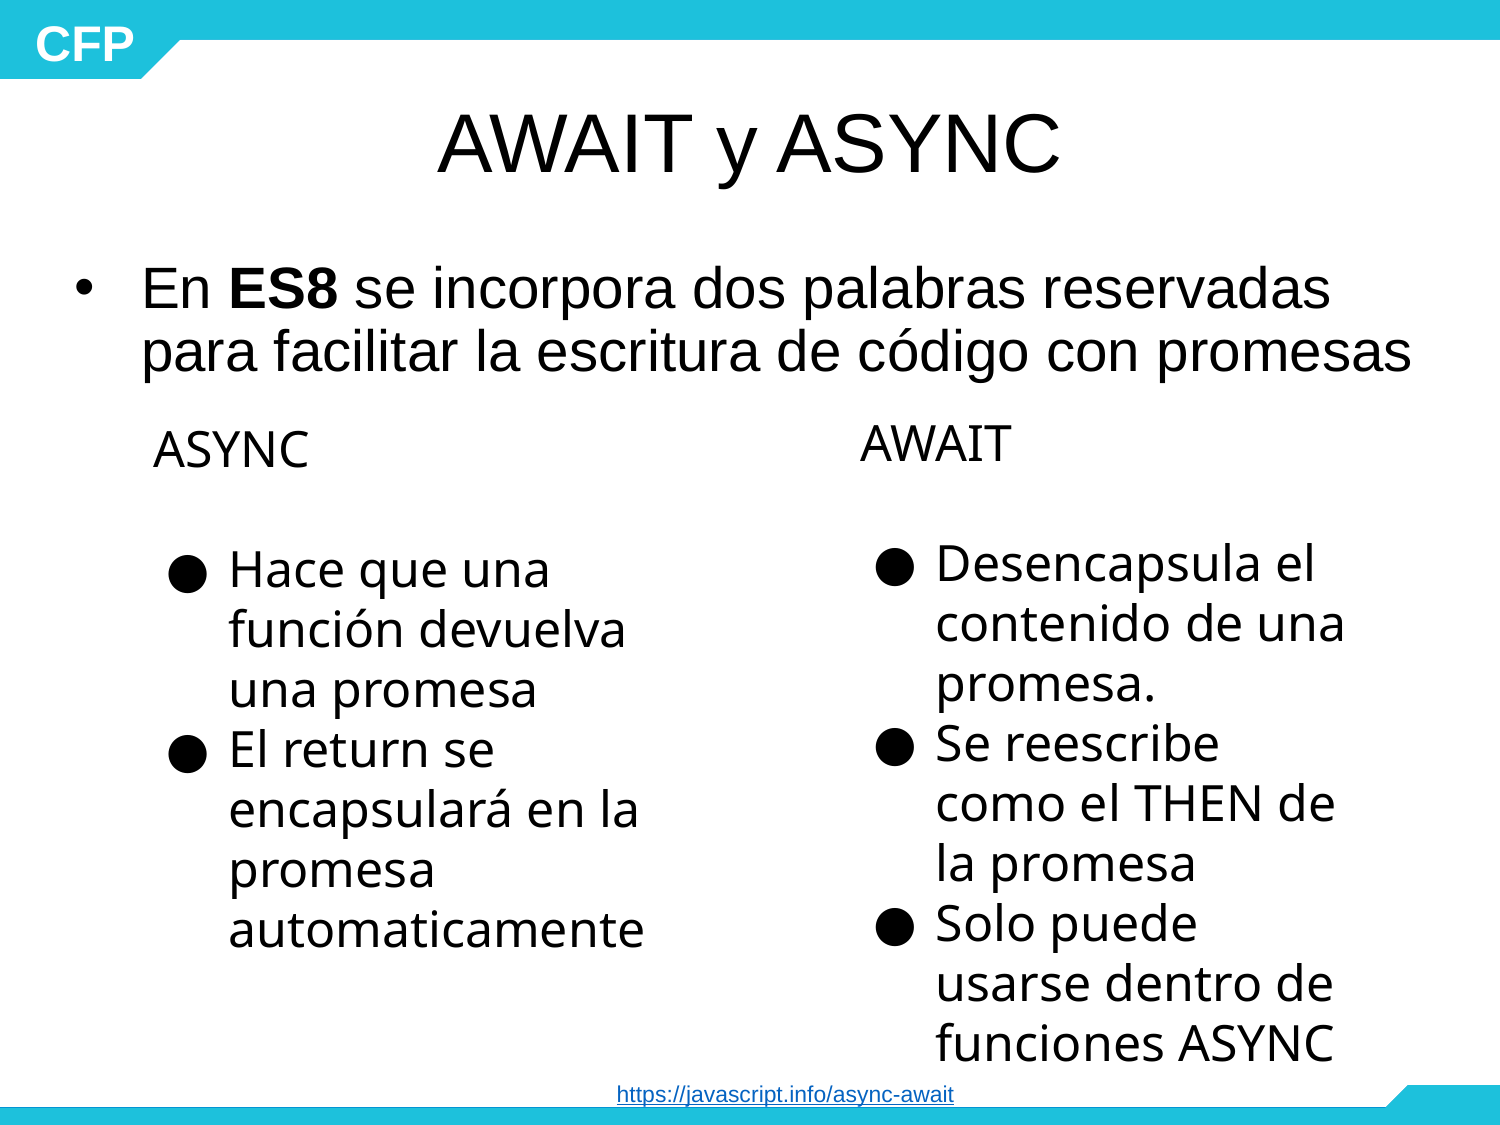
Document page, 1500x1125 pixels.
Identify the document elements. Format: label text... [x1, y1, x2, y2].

title AWAIT y ASYNC [103, 45, 1397, 246]
text_box https://javascript.info/async-await [601, 1065, 1500, 1125]
text_box ASYNC Hace que una función devuelva una promesa El return se encapsulará en la promesa automaticamente [138, 402, 663, 1086]
text_box AWAIT Desencapsula el contenido de una promesa. Se reescribe como el THEN de la promesa Solo puede usarse dentro de funciones ASYNC [845, 396, 1370, 1079]
list En ES8 se incorpora dos palabras reservadas para facilitar la escritura de código con promesas [51, 251, 1449, 1053]
